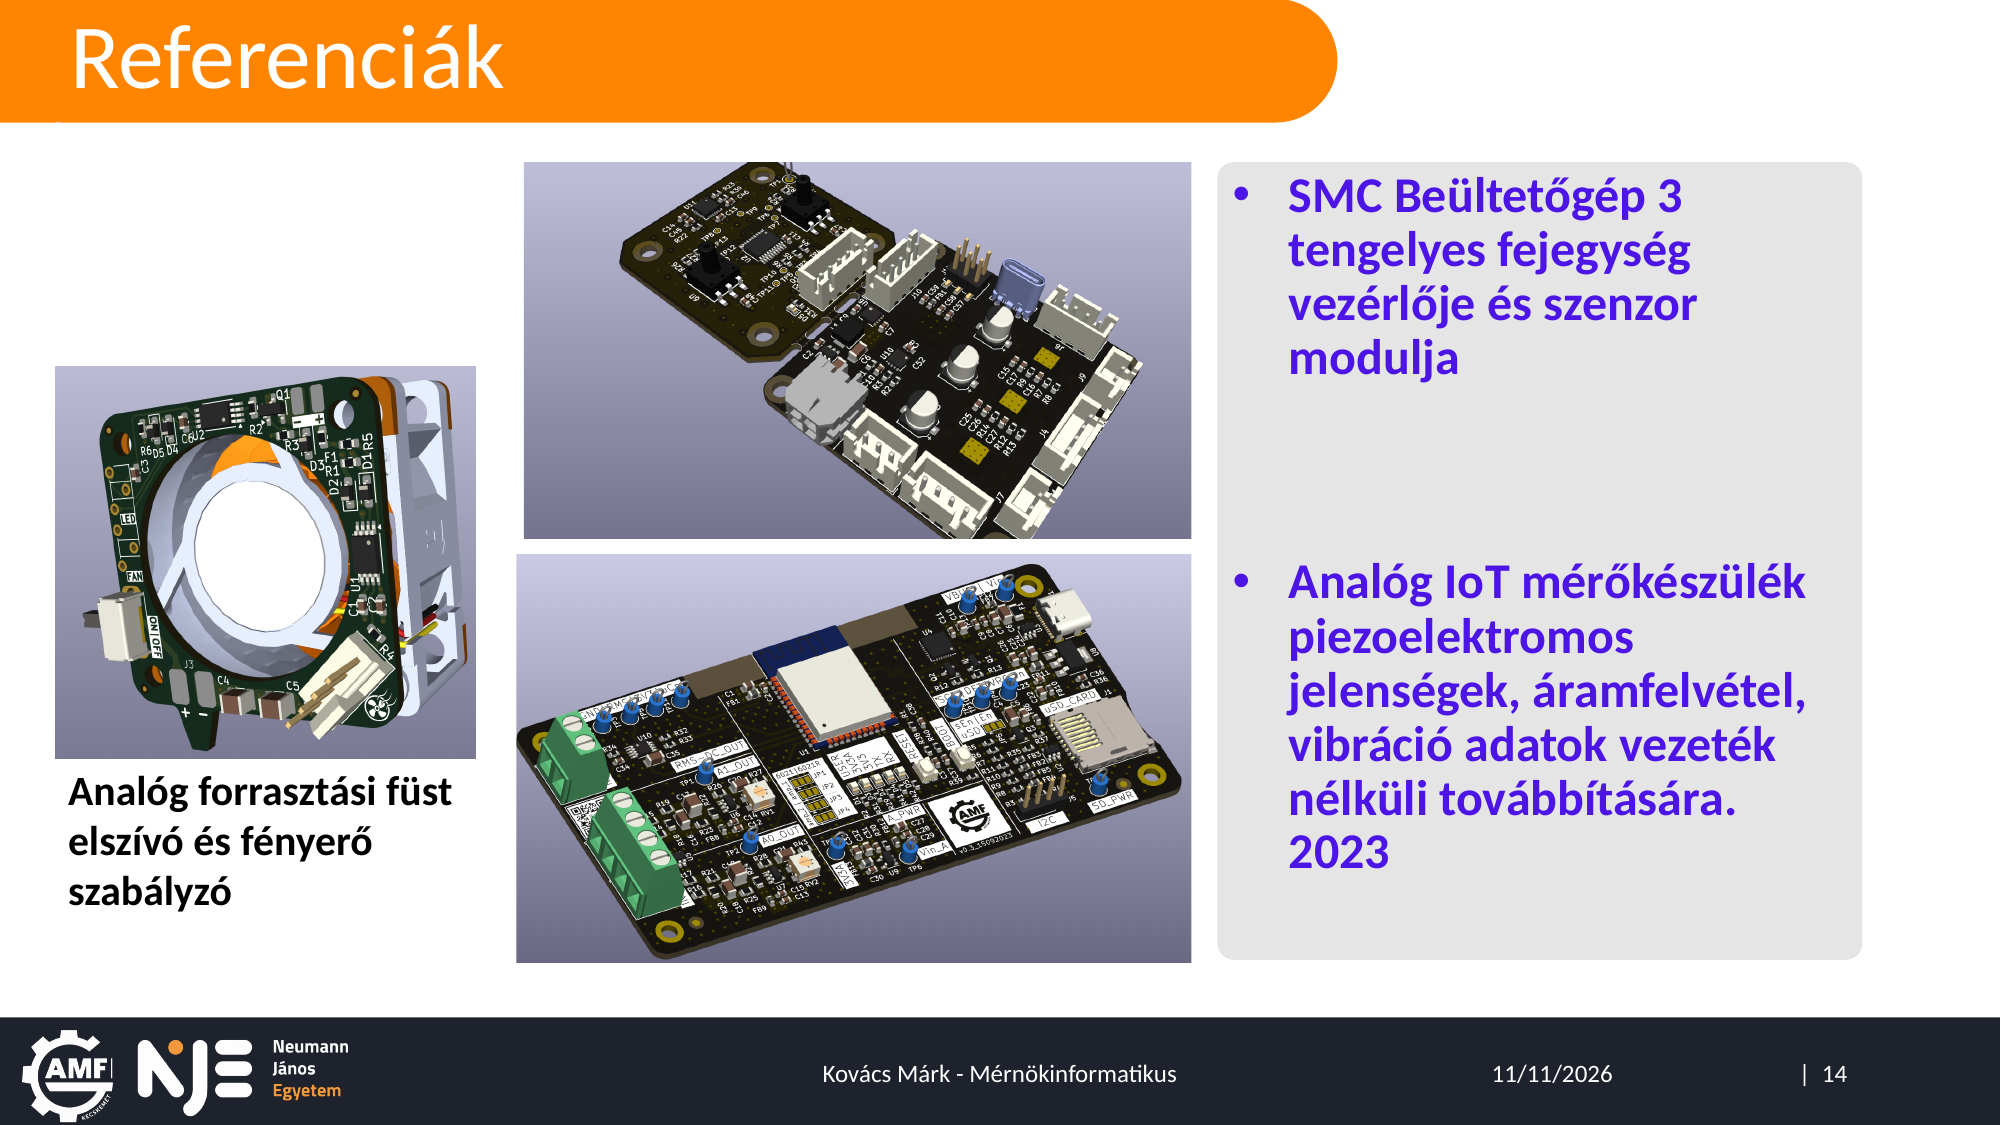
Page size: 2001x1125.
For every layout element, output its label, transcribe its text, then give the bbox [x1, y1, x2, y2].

picture [20, 1029, 116, 1125]
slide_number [1476, 1042, 1631, 1103]
title Referenciák [55, 1, 2000, 123]
list SMC Beültetőgép 3 tengelyes fejegység vezérlője és szenzor modulja Analóg IoT mérőkészülék piezoelektromos jelenségek, áramfelvétel, vibráció adatok vezeték nélküli továbbítására. 2023 [1217, 161, 1863, 963]
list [516, 549, 1192, 963]
text_box Analóg forrasztási füst elszívó és fényerő szabályzó [53, 756, 474, 922]
slide_number | 14 [1725, 1042, 1863, 1103]
picture [137, 1029, 348, 1123]
picture [523, 162, 1192, 539]
footer Kovács Márk - Mérnökinformatikus [662, 1042, 1338, 1103]
picture [55, 366, 476, 759]
